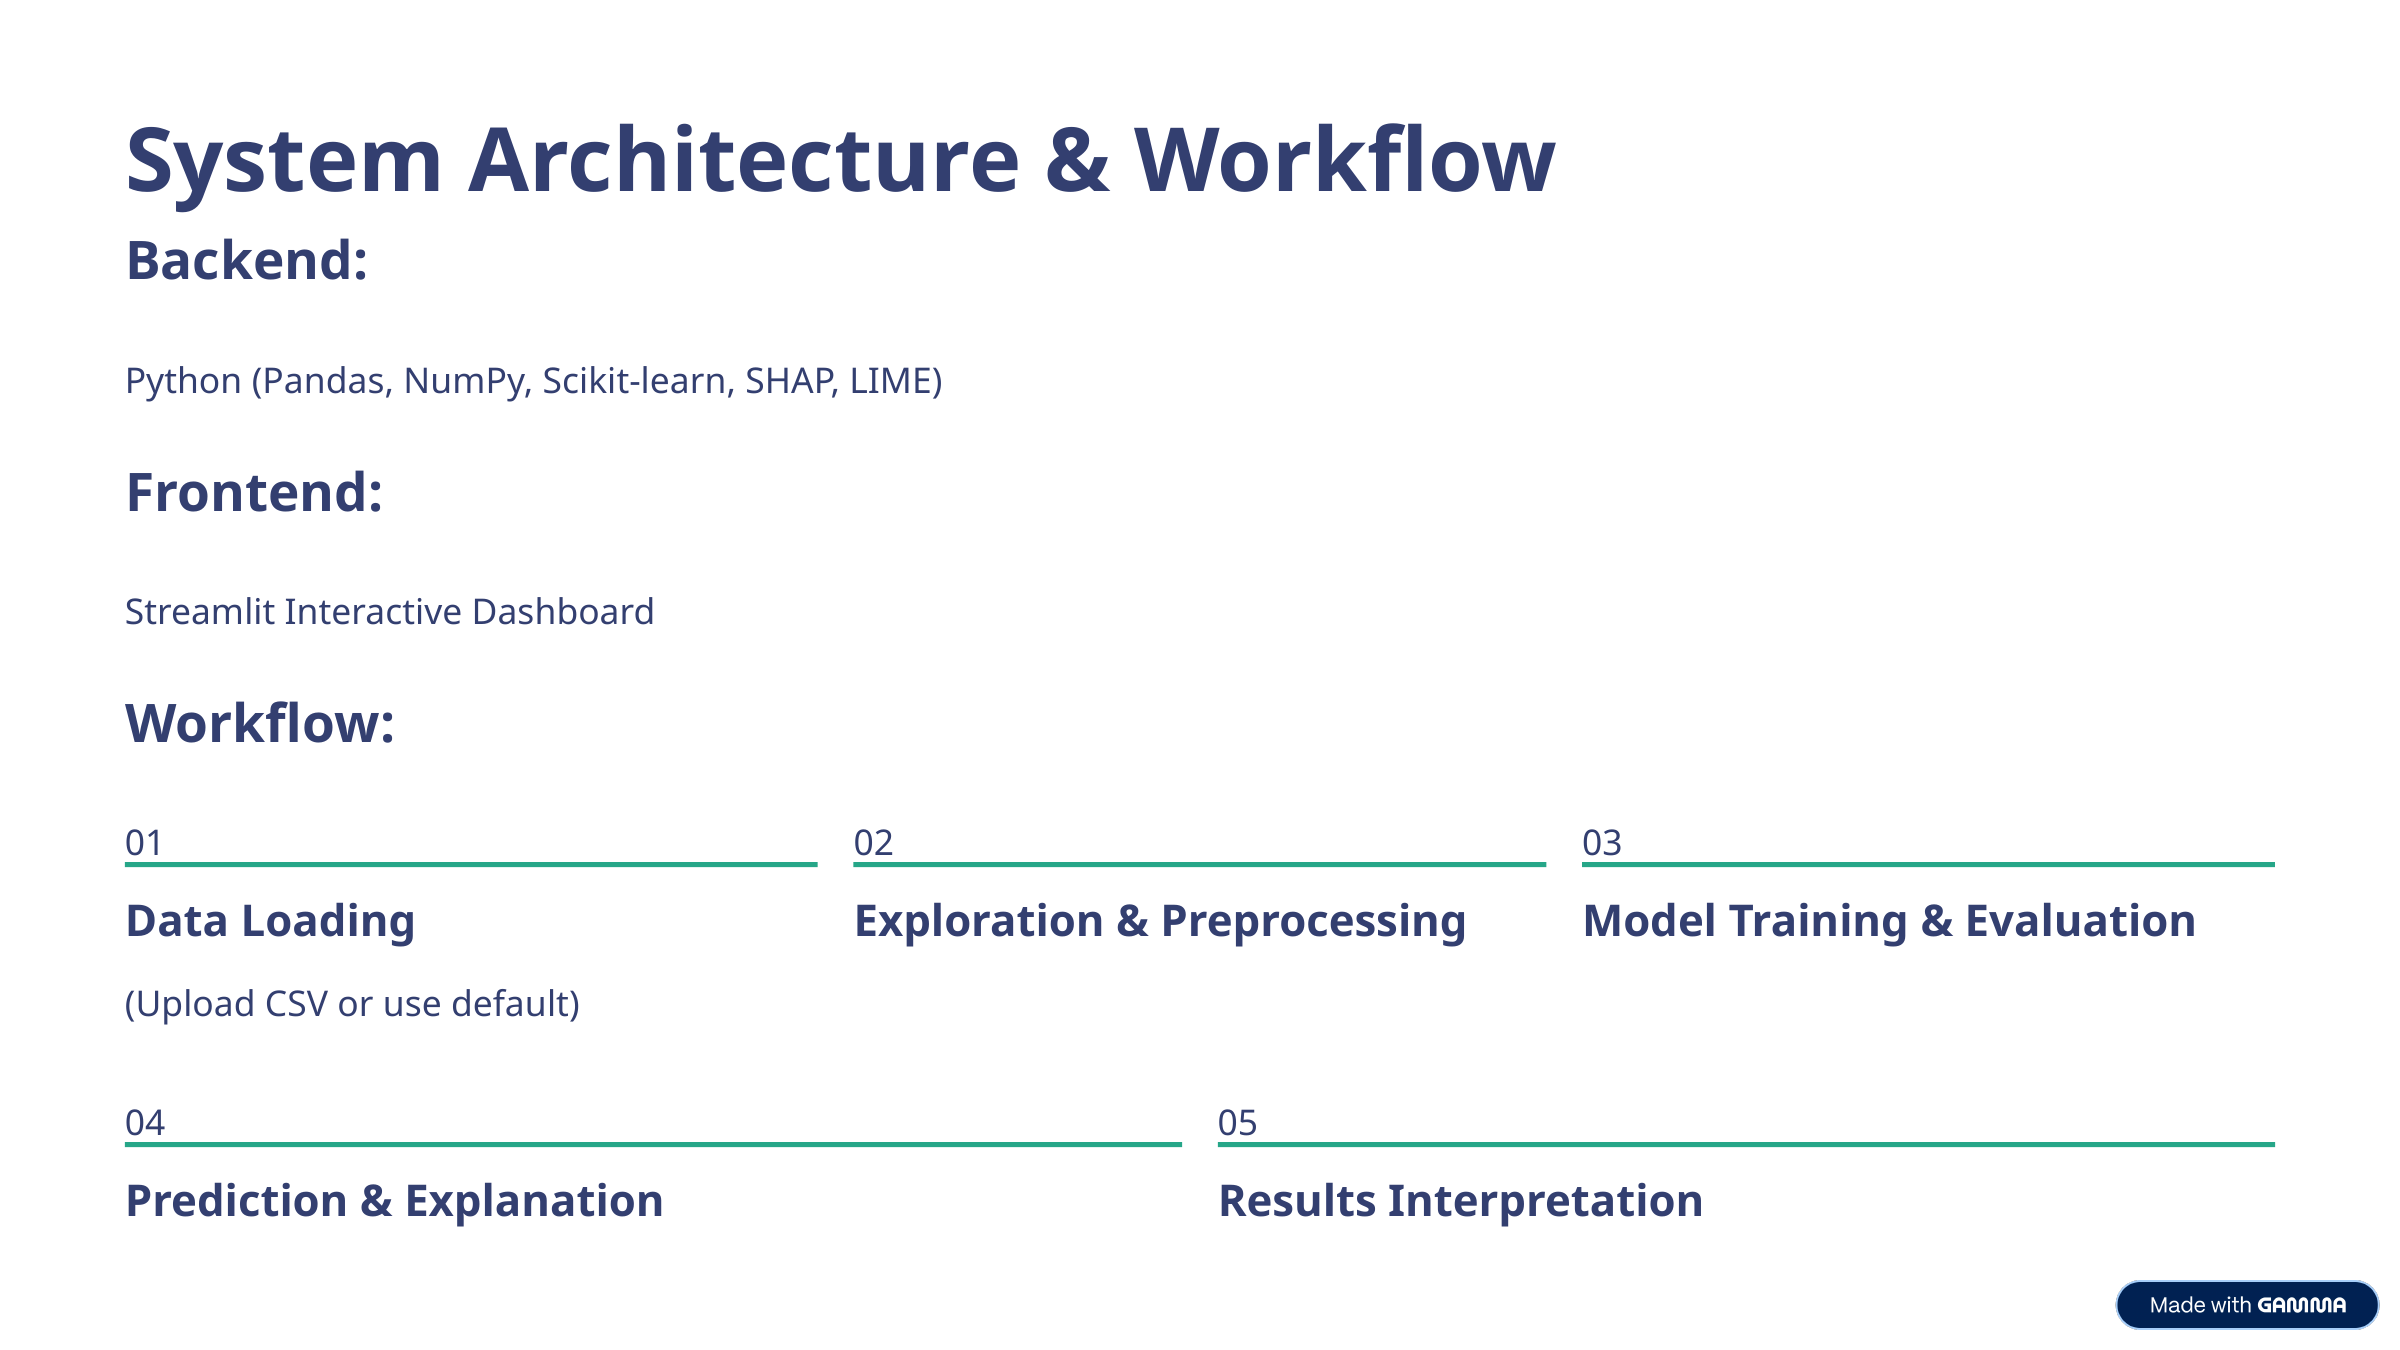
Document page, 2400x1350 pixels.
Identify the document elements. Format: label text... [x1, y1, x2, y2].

text_box Workflow: [124, 685, 661, 753]
text_box (Upload CSV or use default) [124, 967, 818, 1025]
text_box Prediction & Explanation [124, 1170, 815, 1226]
picture [2106, 1271, 2389, 1339]
text_box Model Training & Evaluation [1582, 889, 2275, 1002]
text_box Exploration & Preprocessing [853, 889, 1547, 1002]
text_box [1582, 862, 2275, 868]
text_box Results Interpretation [1217, 1170, 1841, 1226]
text_box Data Loading [124, 889, 571, 946]
text_box Streamlit Interactive Dashboard [124, 575, 2275, 633]
text_box System Architecture & Workflow [124, 98, 1970, 210]
text_box [124, 862, 818, 868]
text_box 03 [1582, 806, 1618, 851]
text_box Frontend: [124, 454, 661, 522]
text_box [1217, 1142, 2276, 1148]
text_box 05 [1217, 1086, 1254, 1132]
text_box 01 [124, 806, 161, 851]
text_box Backend: [124, 223, 661, 291]
text_box 04 [124, 1086, 161, 1132]
text_box Python (Pandas, NumPy, Scikit-learn, SHAP, LIME) [124, 344, 2275, 402]
text_box [124, 1142, 1183, 1148]
text_box [853, 862, 1547, 868]
text_box 02 [853, 806, 890, 851]
